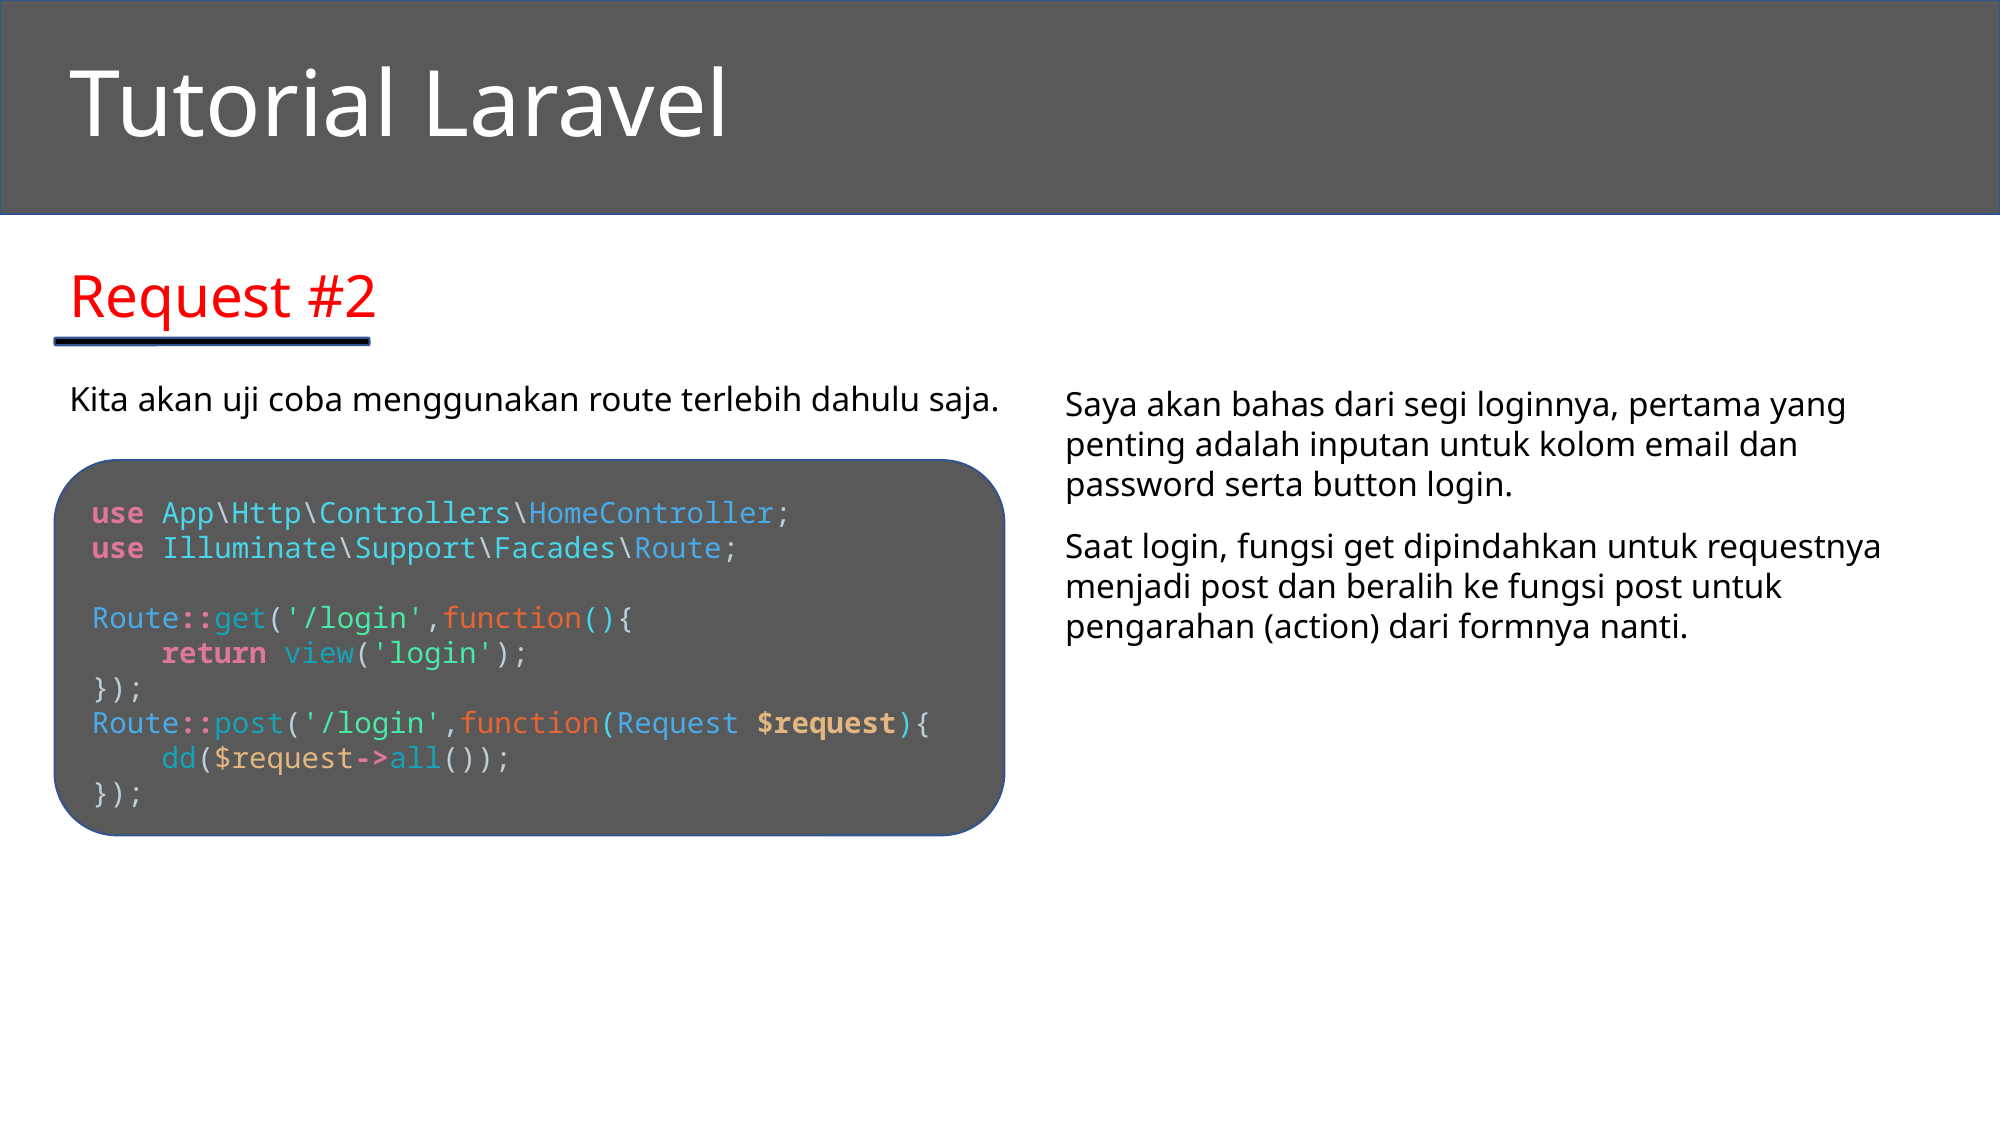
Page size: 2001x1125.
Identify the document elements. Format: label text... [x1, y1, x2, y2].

text_box Saat login, fungsi get dipindahkan untuk requestnya menjadi post dan beralih ke fungsi post untuk pengarahan (action) dari formnya nanti. [1050, 517, 1969, 653]
text_box Request #2 [54, 251, 569, 337]
text_box Kita akan uji coba menggunakan route terlebih dahulu saja. [54, 371, 1122, 426]
text_box use App\Http\Controllers\HomeController; use Illuminate\Support\Facades\Route; Route::get('/login',function(){ return view('login'); }); Route::post('/login',function(Request $request){ dd($request->all()); }); [77, 487, 987, 817]
text_box Tutorial Laravel [54, 38, 1555, 176]
text_box Saya akan bahas dari segi loginnya, pertama yang penting adalah inputan untuk kolom email dan password serta button login. [1050, 375, 1969, 511]
text_box [53, 459, 1006, 837]
text_box [0, 0, 2000, 215]
text_box [53, 336, 371, 347]
